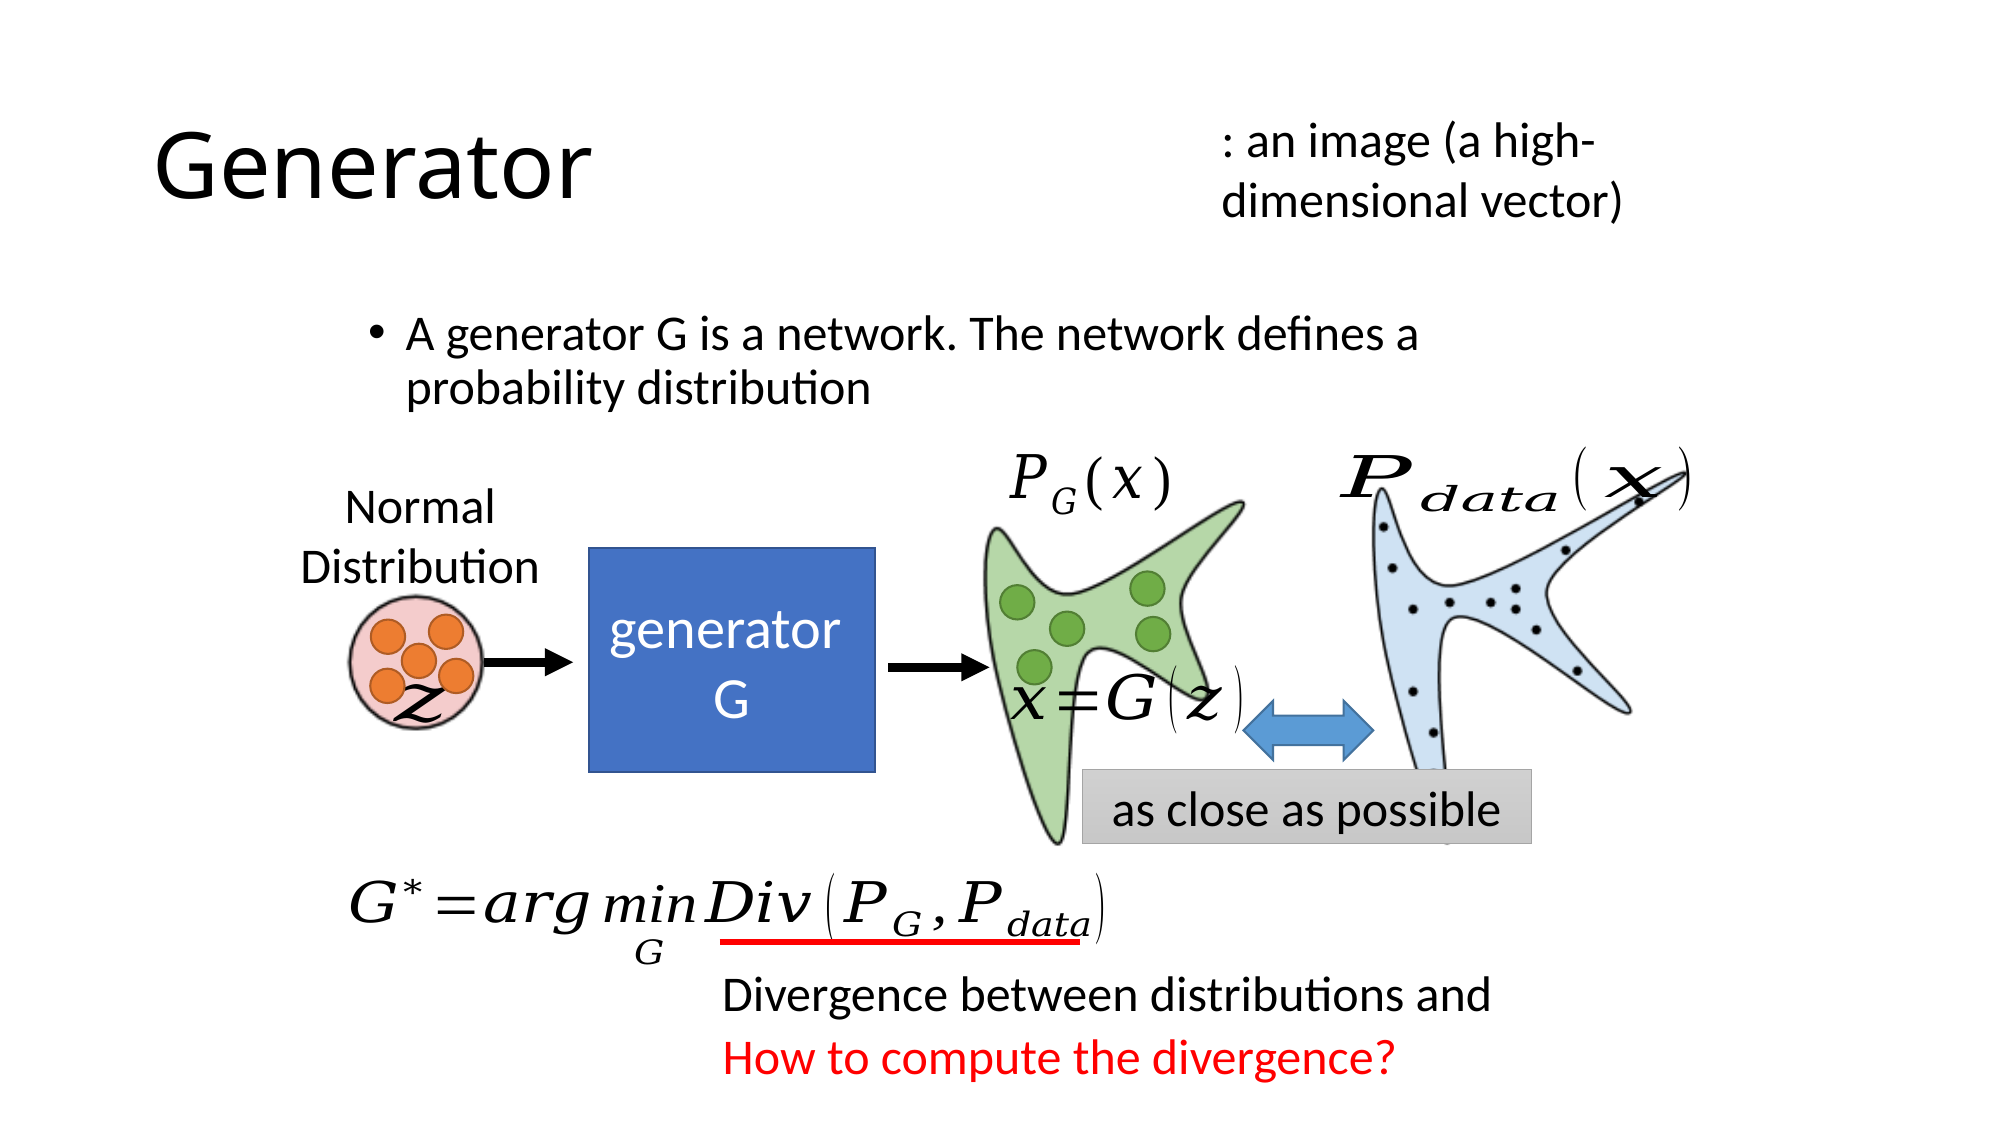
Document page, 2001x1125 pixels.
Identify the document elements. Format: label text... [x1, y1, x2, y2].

picture [335, 584, 489, 735]
picture [964, 490, 1261, 850]
text_box generator G [588, 547, 876, 773]
text_box Normal Distribution [283, 465, 557, 601]
text_box How to compute the divergence? [707, 1017, 1568, 1093]
picture [1312, 443, 1728, 871]
text_box [1261, 698, 1312, 763]
text_box as close as possible [1261, 769, 1312, 844]
title Generator [137, 59, 1863, 278]
